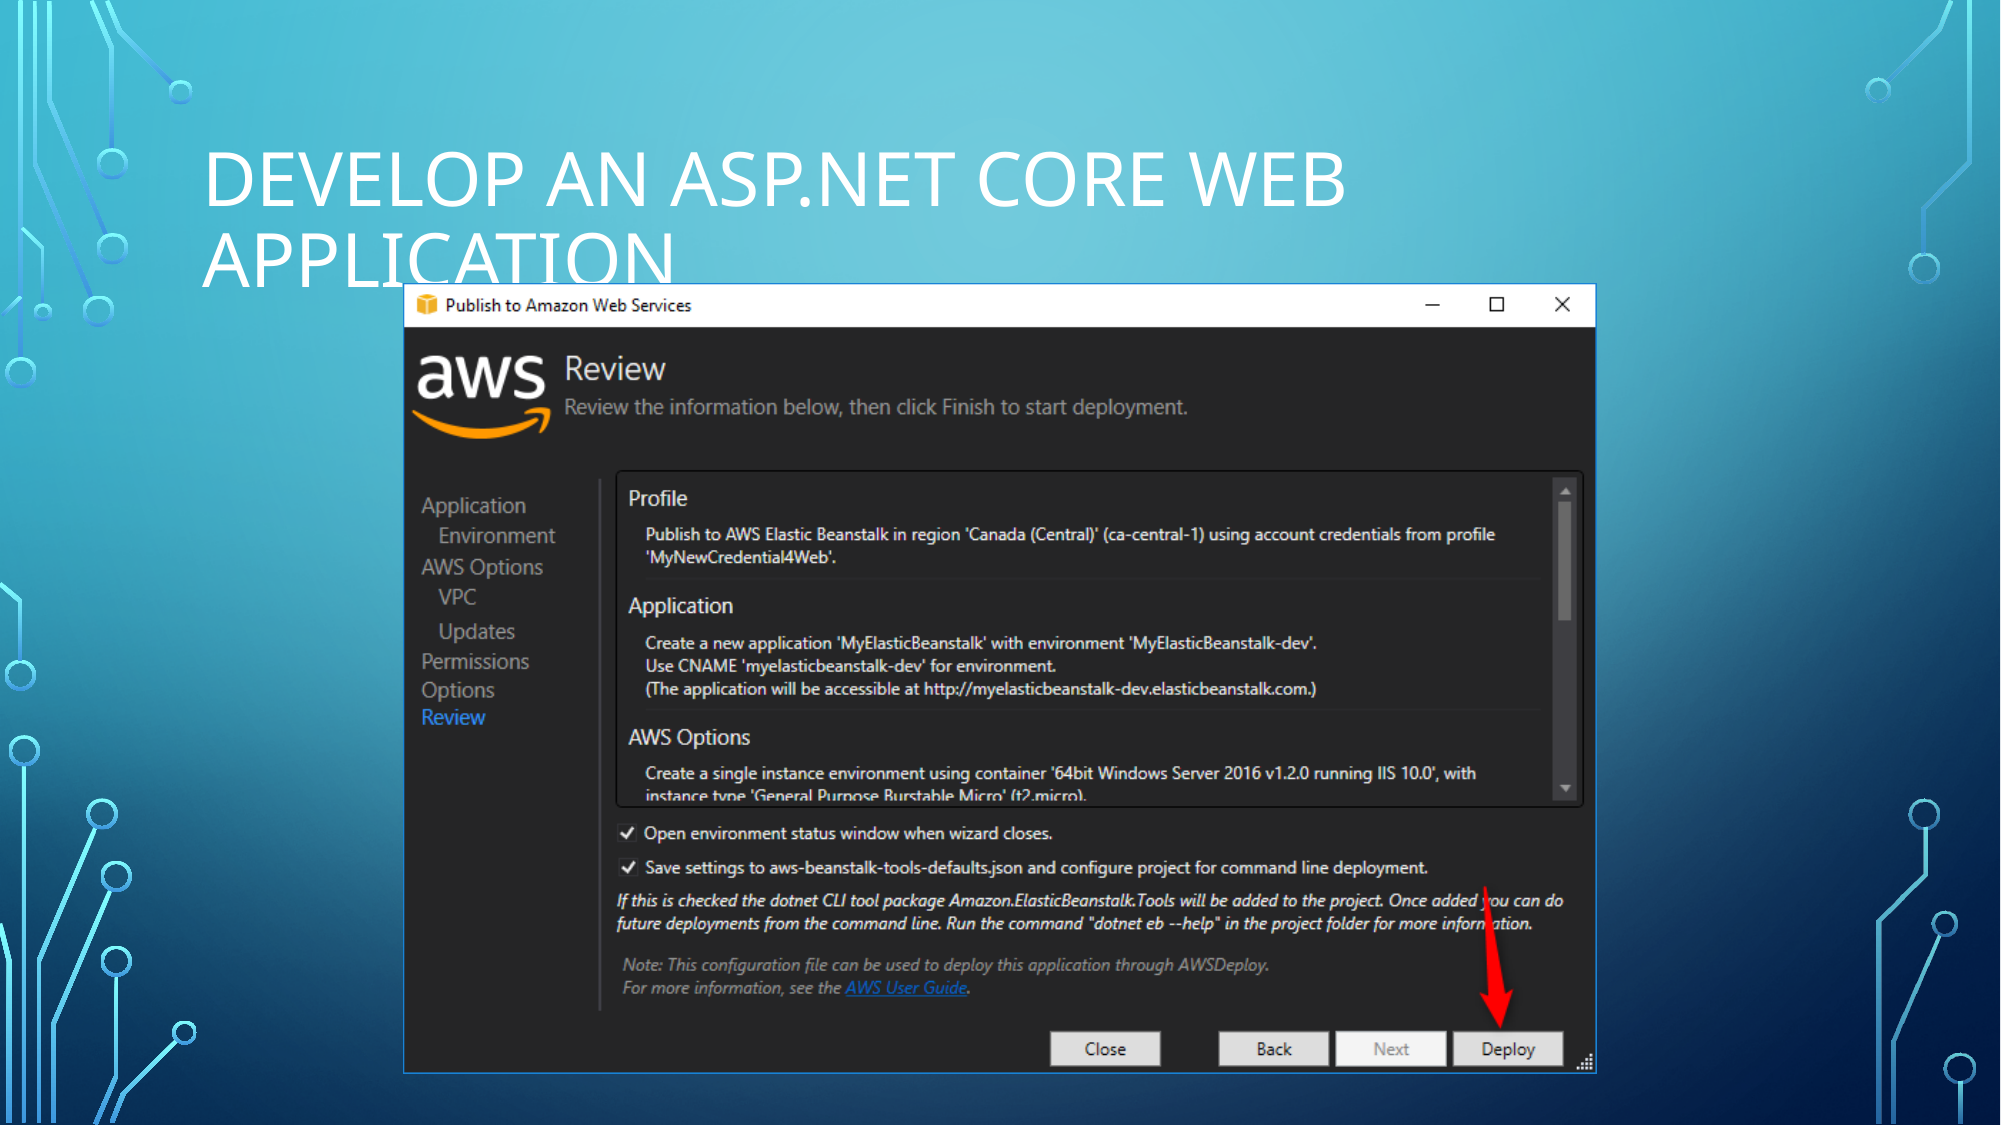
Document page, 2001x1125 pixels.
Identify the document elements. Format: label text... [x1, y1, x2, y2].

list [402, 283, 1597, 1074]
title Develop an ASP.NET Core Web Application [187, 101, 1813, 344]
